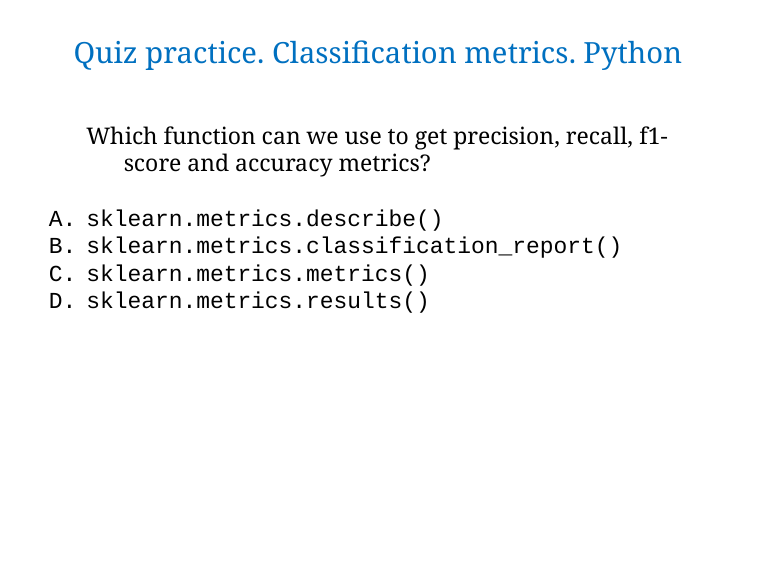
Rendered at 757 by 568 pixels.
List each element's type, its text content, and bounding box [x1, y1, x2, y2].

list Which function can we use to get precision, recall, f1-score and accuracy metrics? sklearn.metrics.describe() sklearn.metrics.classification_report() sklearn.metrics.metrics() sklearn.metrics.results() [48, 121, 707, 316]
title Quiz practice. Classification metrics. Python [0, 34, 757, 70]
